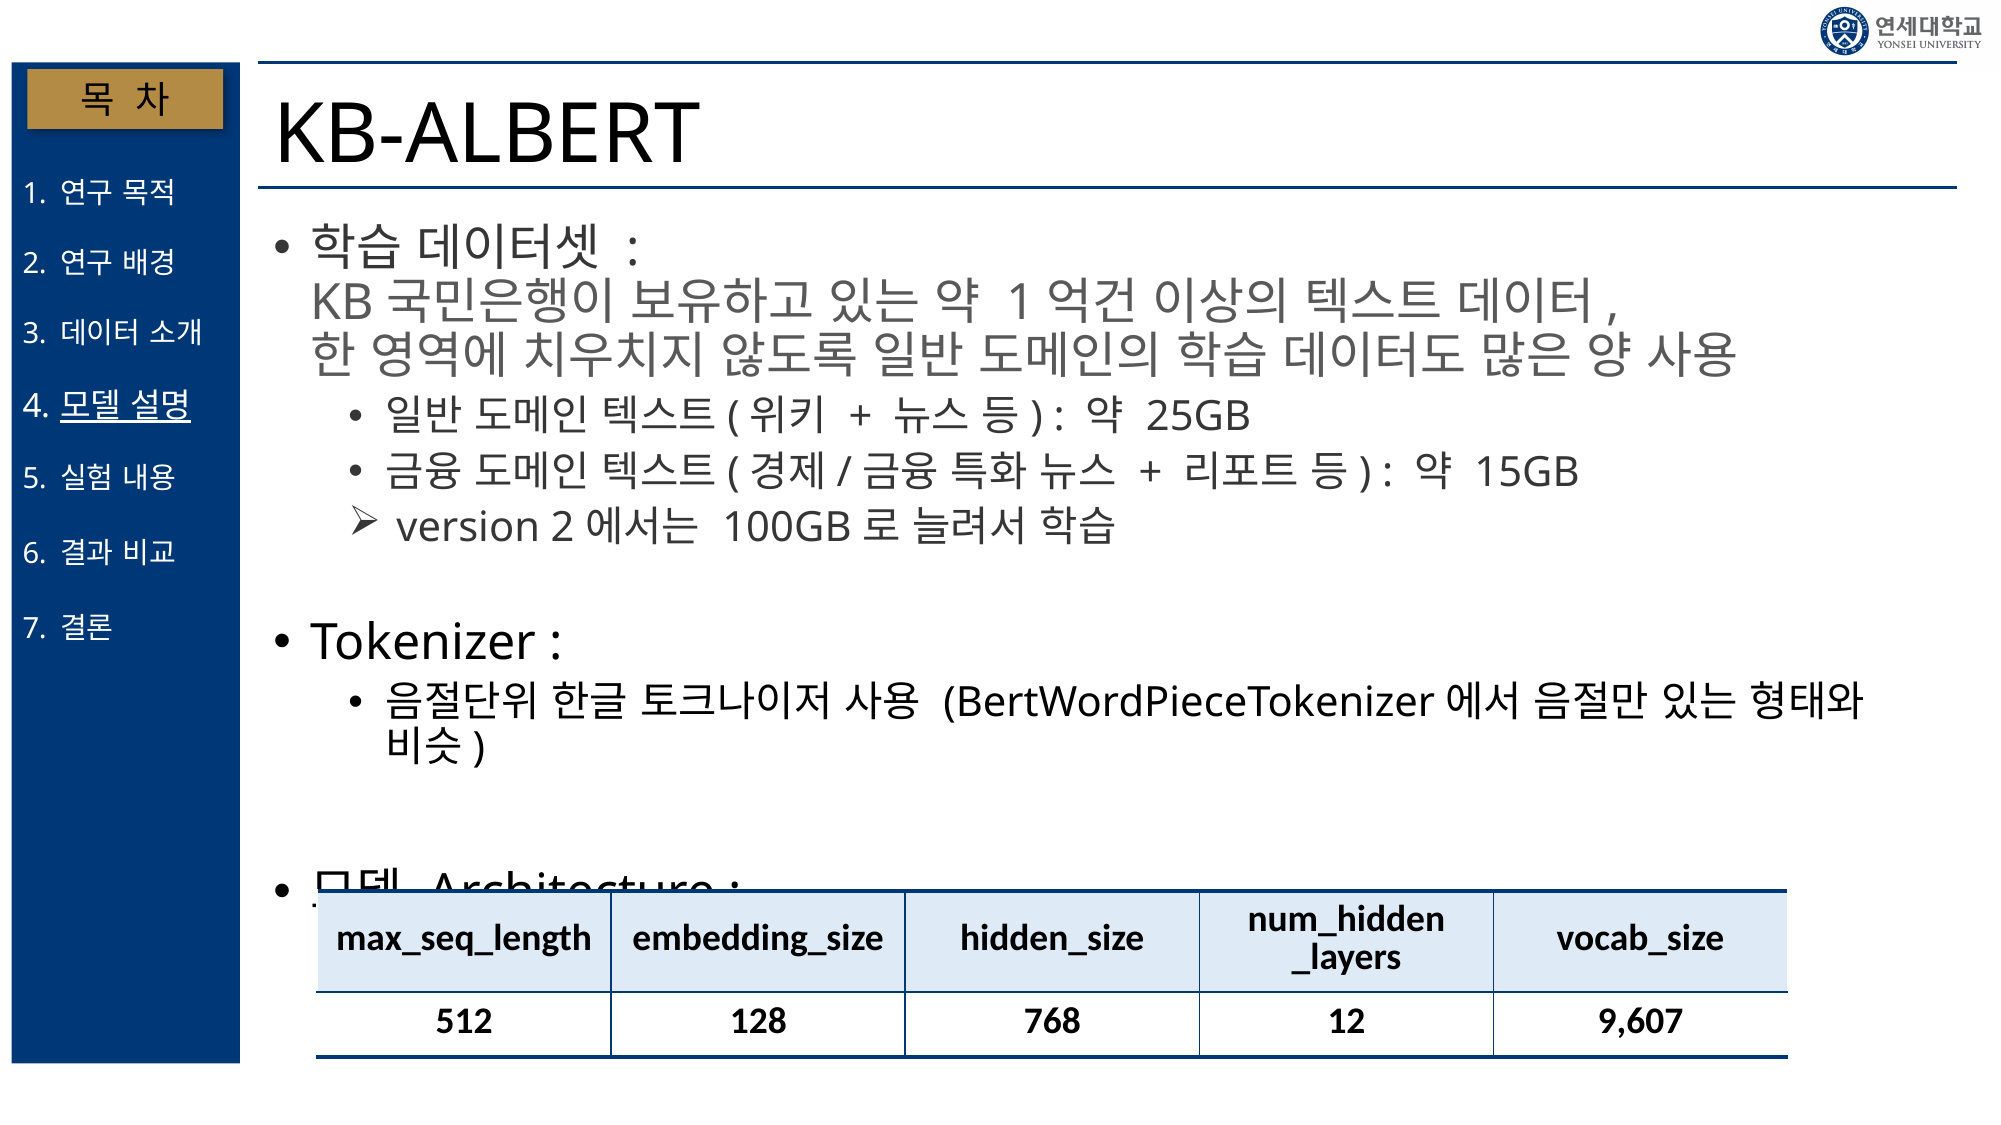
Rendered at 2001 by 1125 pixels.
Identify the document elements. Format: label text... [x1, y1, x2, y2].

title KB-ALBERT [258, 64, 1957, 189]
text_box 연구 목적 연구 배경 데이터 소개 모델 설명 실험 내용 결과 비교 결론 [8, 167, 219, 652]
table_cell 768 [906, 993, 1199, 1055]
table_cell 128 [612, 993, 904, 1055]
picture [1810, 0, 2000, 71]
table_cell 12 [1200, 993, 1493, 1055]
table_cell 512 [318, 993, 610, 1055]
table_header max_seq_length [318, 893, 610, 991]
table_header embedding_size [612, 893, 904, 991]
list 학습 데이터셋 : KB국민은행이 보유하고 있는 약 1억건 이상의 텍스트 데이터, 한 영역에 치우치지 않도록 일반 도메인의 학습 데이터도 많은 양 사용 일반 도메인 텍스트(위키 + 뉴스 등) : 약 25GB 금융 도메인 텍스트(경제/금융 특화 뉴스 + 리포트 등) : 약 15GB version 2에서는 100GB로 늘려서 학습 Tokenizer : 음절단위 한글 토크나이저 사용 (BertWordPieceTokenizer에서 음절만 있는 형태와 비슷) 모델 Architecture : [258, 215, 1957, 1103]
table_cell 9,607 [1494, 993, 1787, 1055]
table_header vocab_size [1494, 893, 1787, 991]
table_header num_hidden _layers [1200, 893, 1493, 991]
text_box 목 차 [27, 69, 224, 129]
table_header hidden_size [906, 893, 1199, 991]
